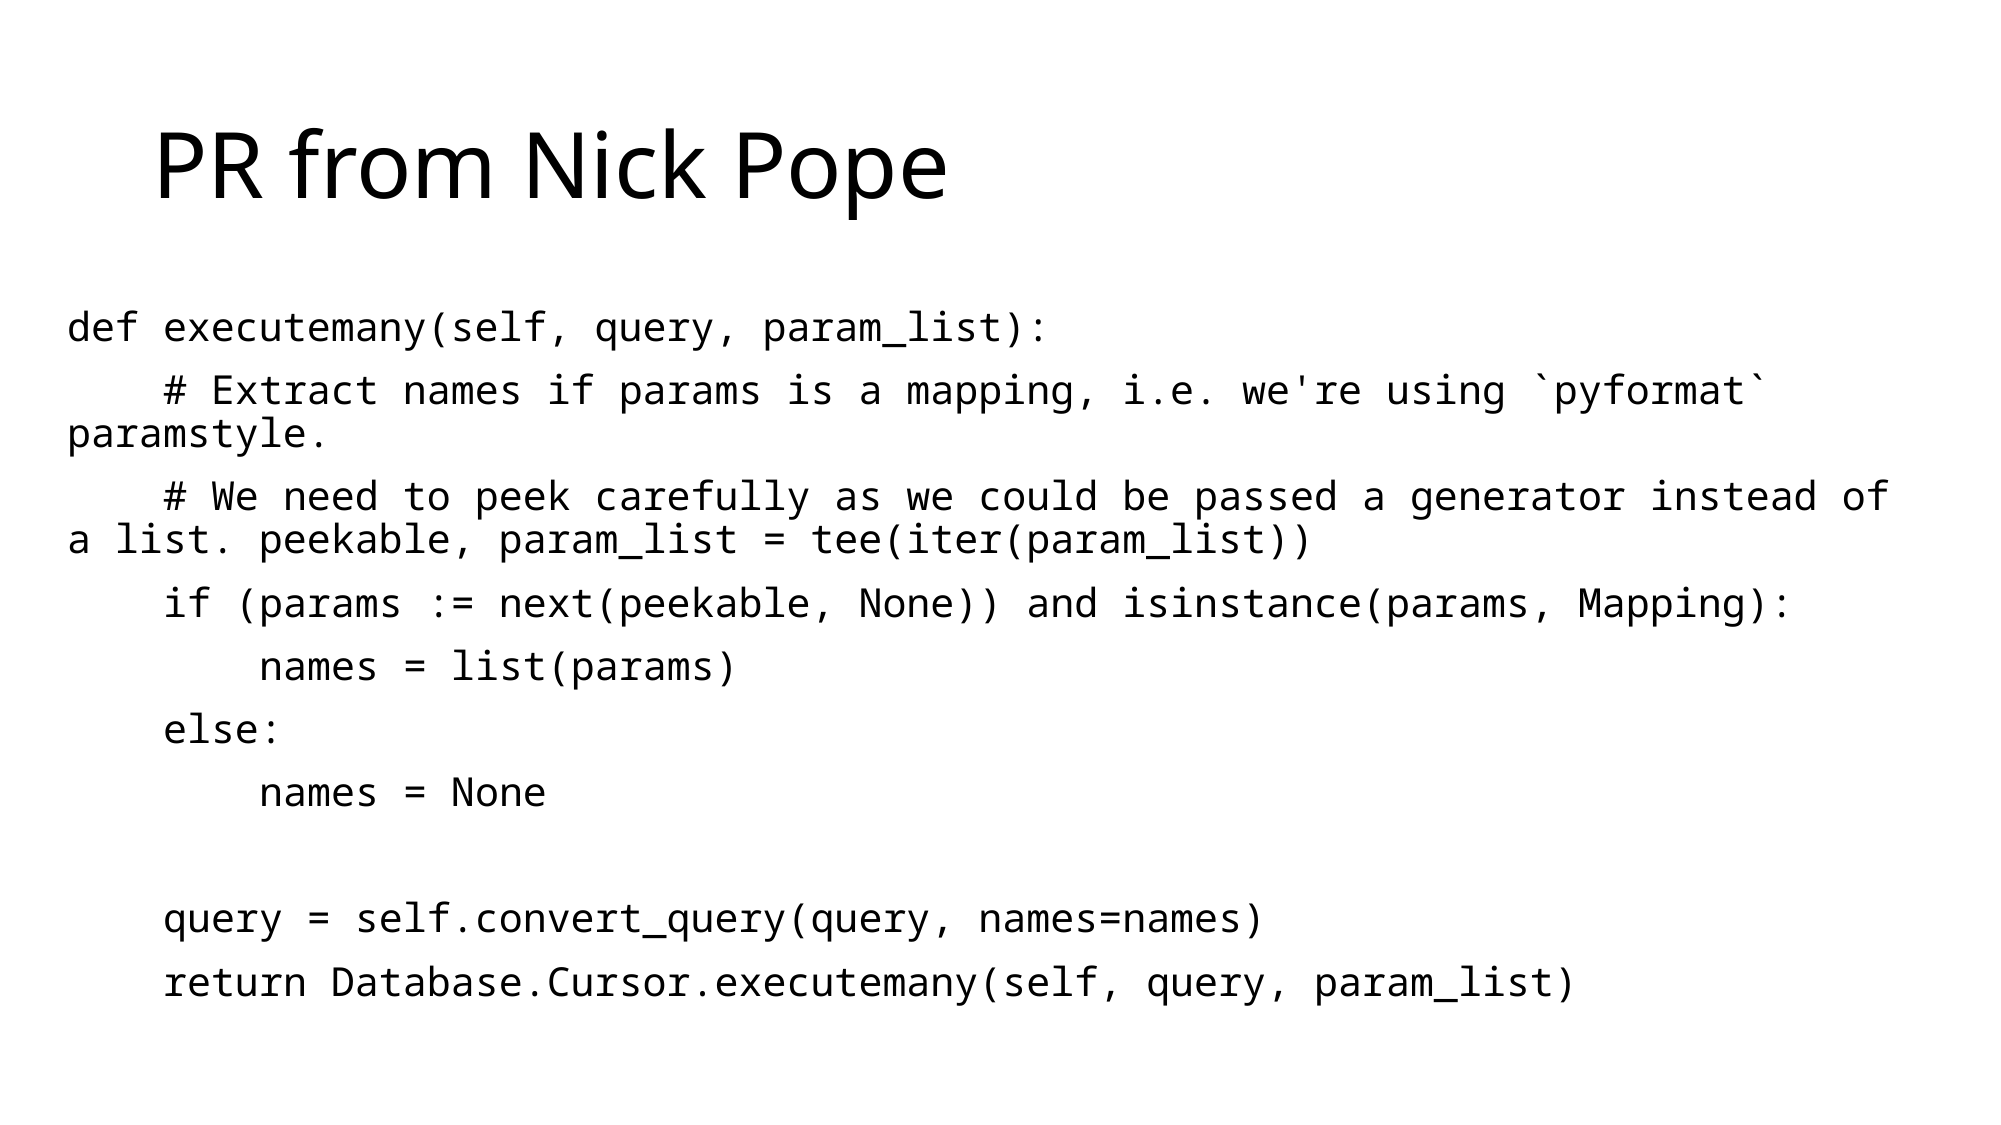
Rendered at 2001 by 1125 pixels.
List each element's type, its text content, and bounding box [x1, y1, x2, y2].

title PR from Nick Pope [137, 59, 1863, 278]
list def executemany(self, query, param_list): # Extract names if params is a mapping, i.e. we're using `pyformat` paramstyle. # We need to peek carefully as we could be passed a generator instead of a list. peekable, param_list = tee(iter(param_list)) if (params := next(peekable, None)) and isinstance(params, Mapping): names = list(params) else: names = None query = self.convert_query(query, names=names) return Database.Cursor.executemany(self, query, param_list) [52, 299, 1948, 1014]
